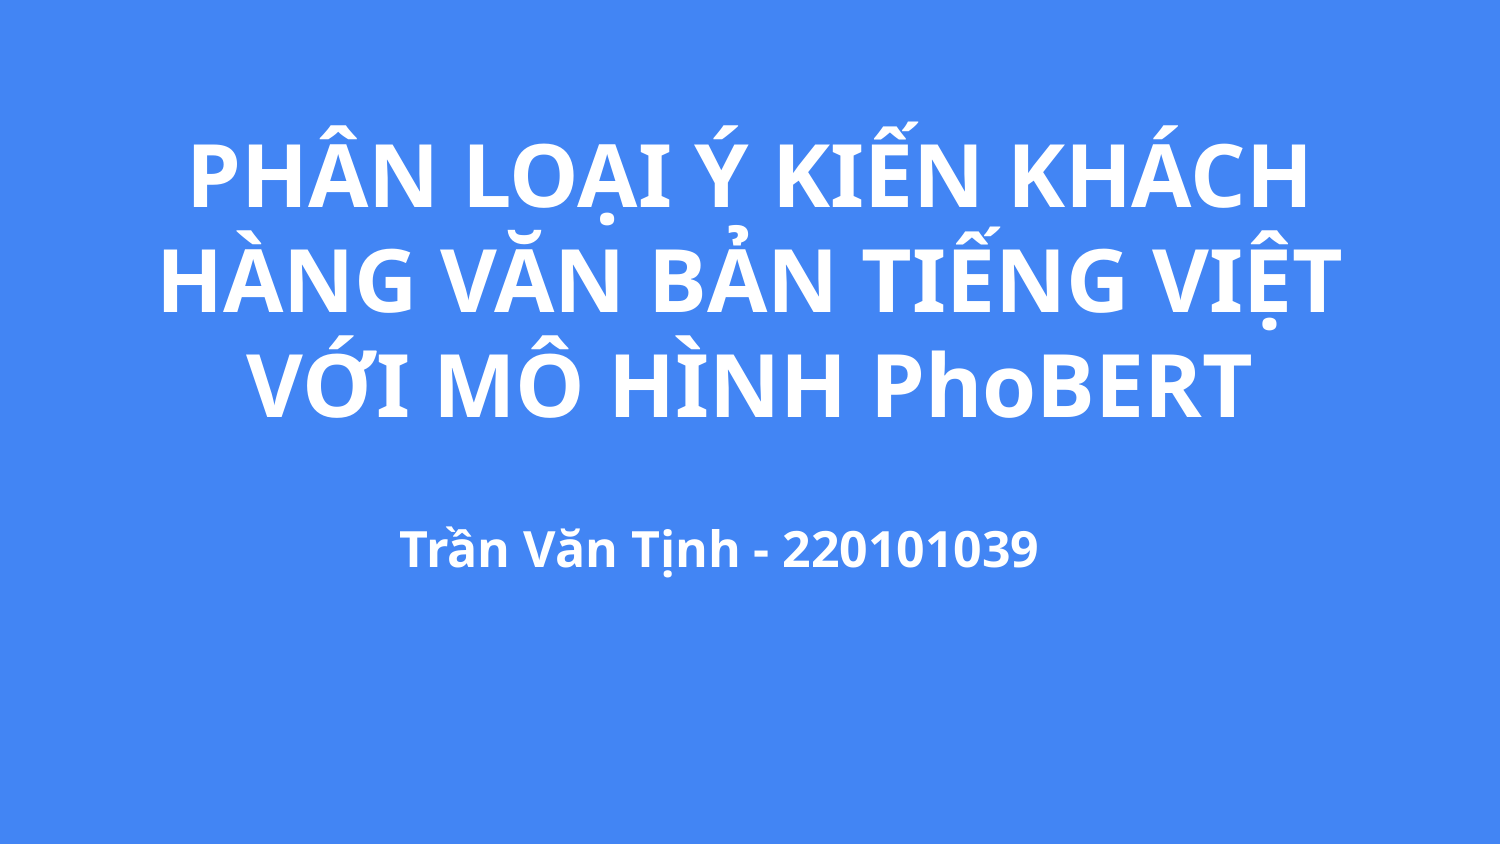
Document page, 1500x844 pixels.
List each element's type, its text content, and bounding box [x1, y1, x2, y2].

title Trần Văn Tịnh - 220101039 [384, 464, 1116, 631]
title PHÂN LOẠI Ý KIẾN KHÁCH HÀNG VĂN BẢN TIẾNG VIỆT VỚI MÔ HÌNH PhoBERT [75, 167, 1425, 388]
